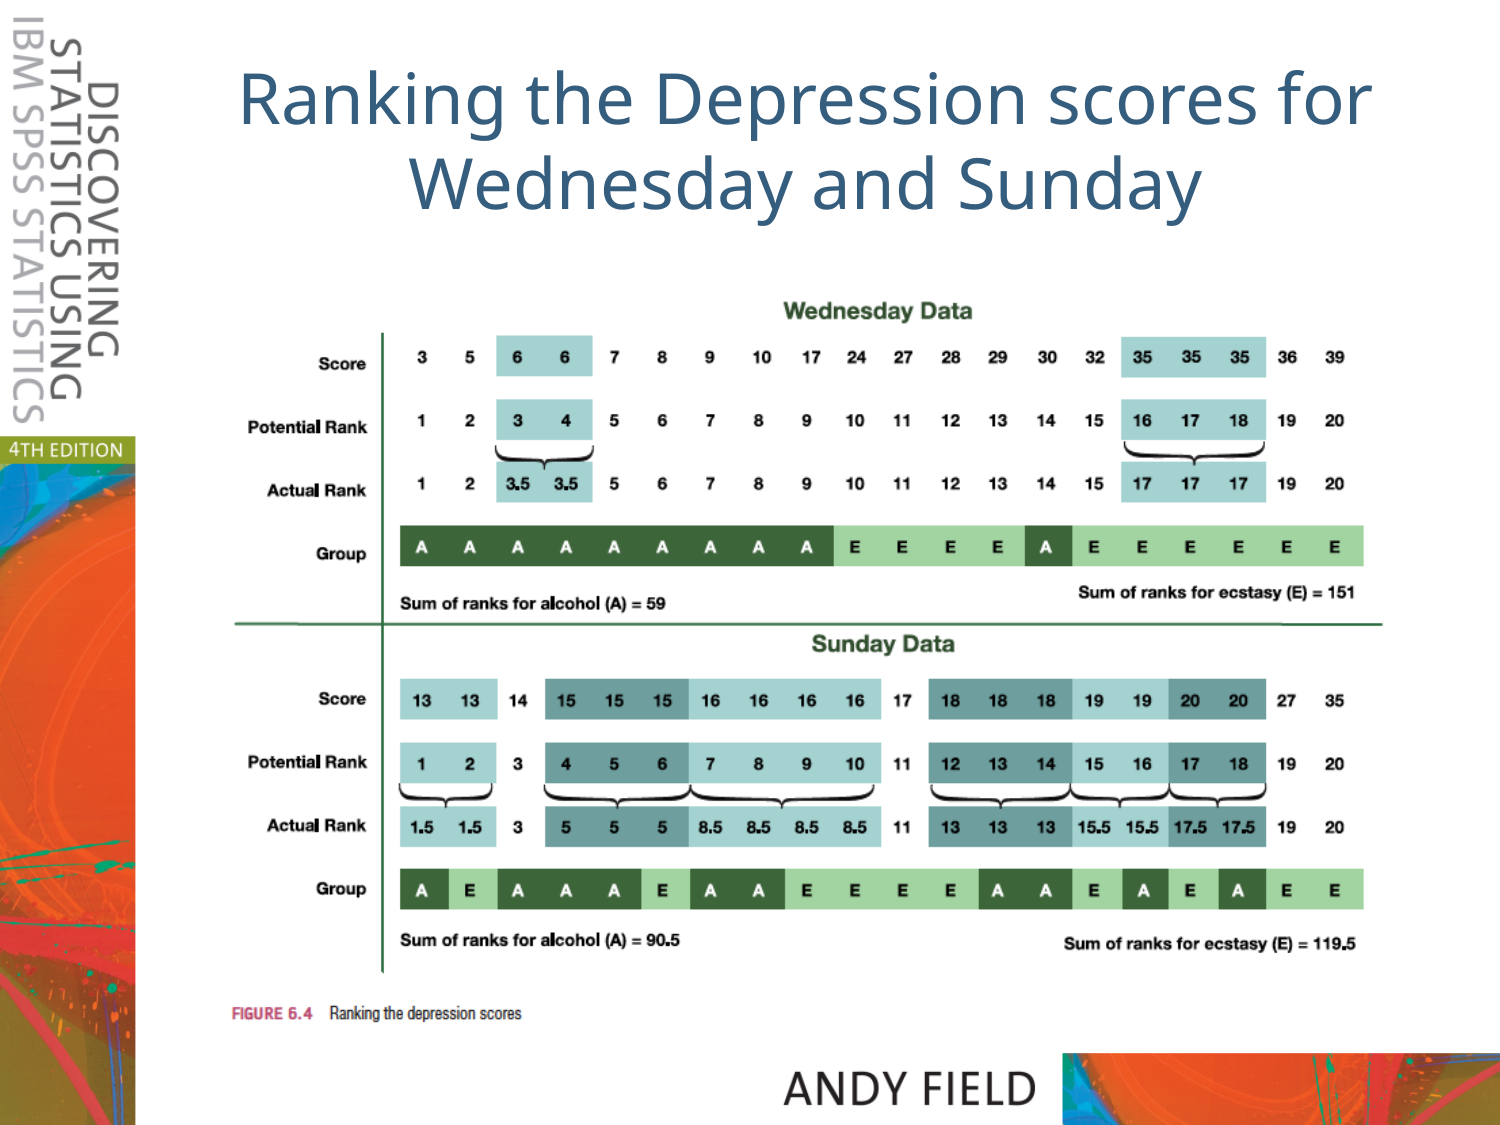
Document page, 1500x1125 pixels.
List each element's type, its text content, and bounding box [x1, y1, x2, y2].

picture [197, 295, 1392, 1029]
title Ranking the Depression scores for Wednesday and Sunday [187, 45, 1425, 233]
